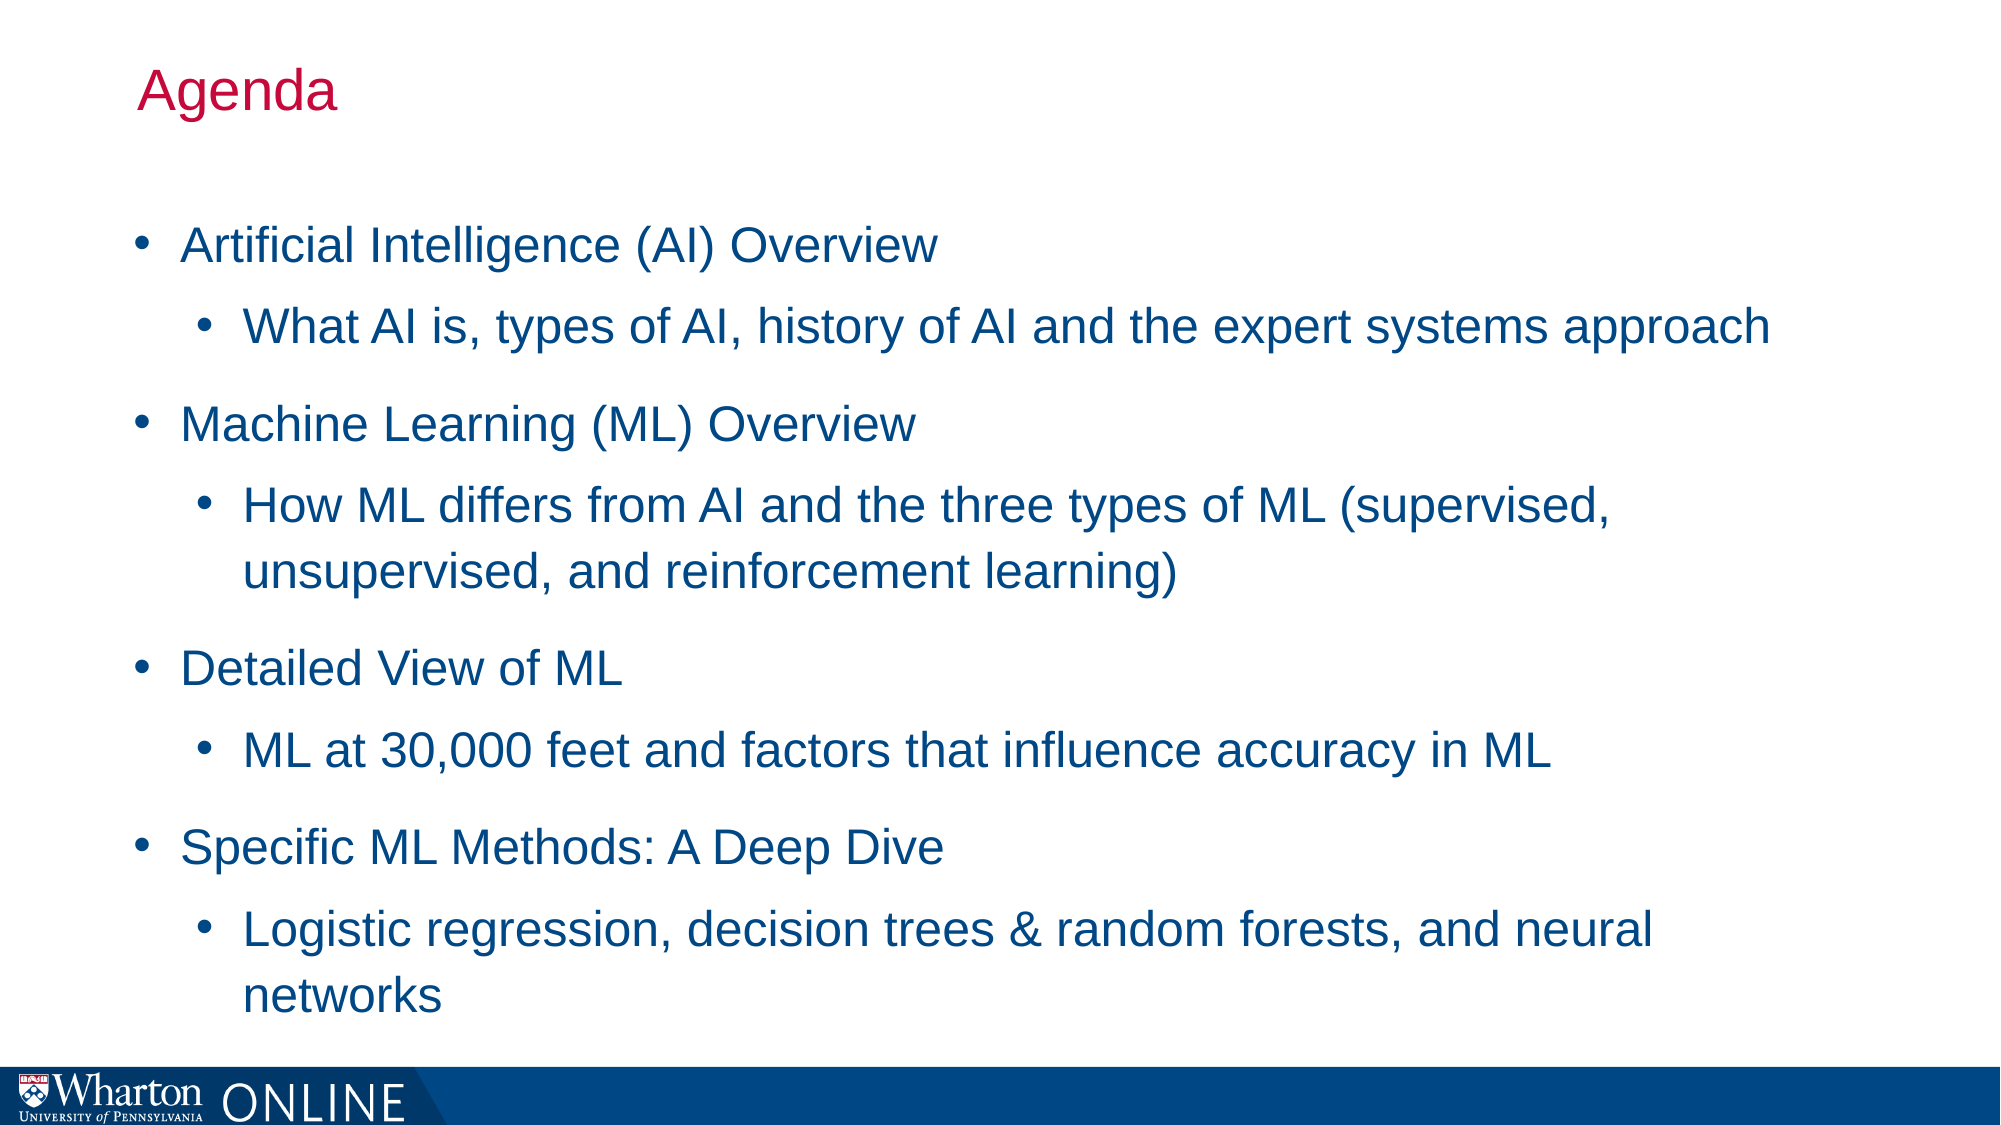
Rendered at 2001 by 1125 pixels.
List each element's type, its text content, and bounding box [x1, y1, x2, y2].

title Agenda [137, 59, 1863, 139]
picture [19, 1072, 404, 1124]
text_box Artificial Intelligence (AI) Overview What AI is, types of AI, history of AI and the expert systems approach Machine Learning (ML) Overview How ML differs from AI and the three types of ML (supervised, unsupervised, and reinforcement learning) Detailed View of ML ML at 30,000 feet and factors that influence accuracy in ML Specific ML Methods: A Deep Dive Logistic regression, decision trees & random forests, and neural networks [133, 206, 1867, 1049]
